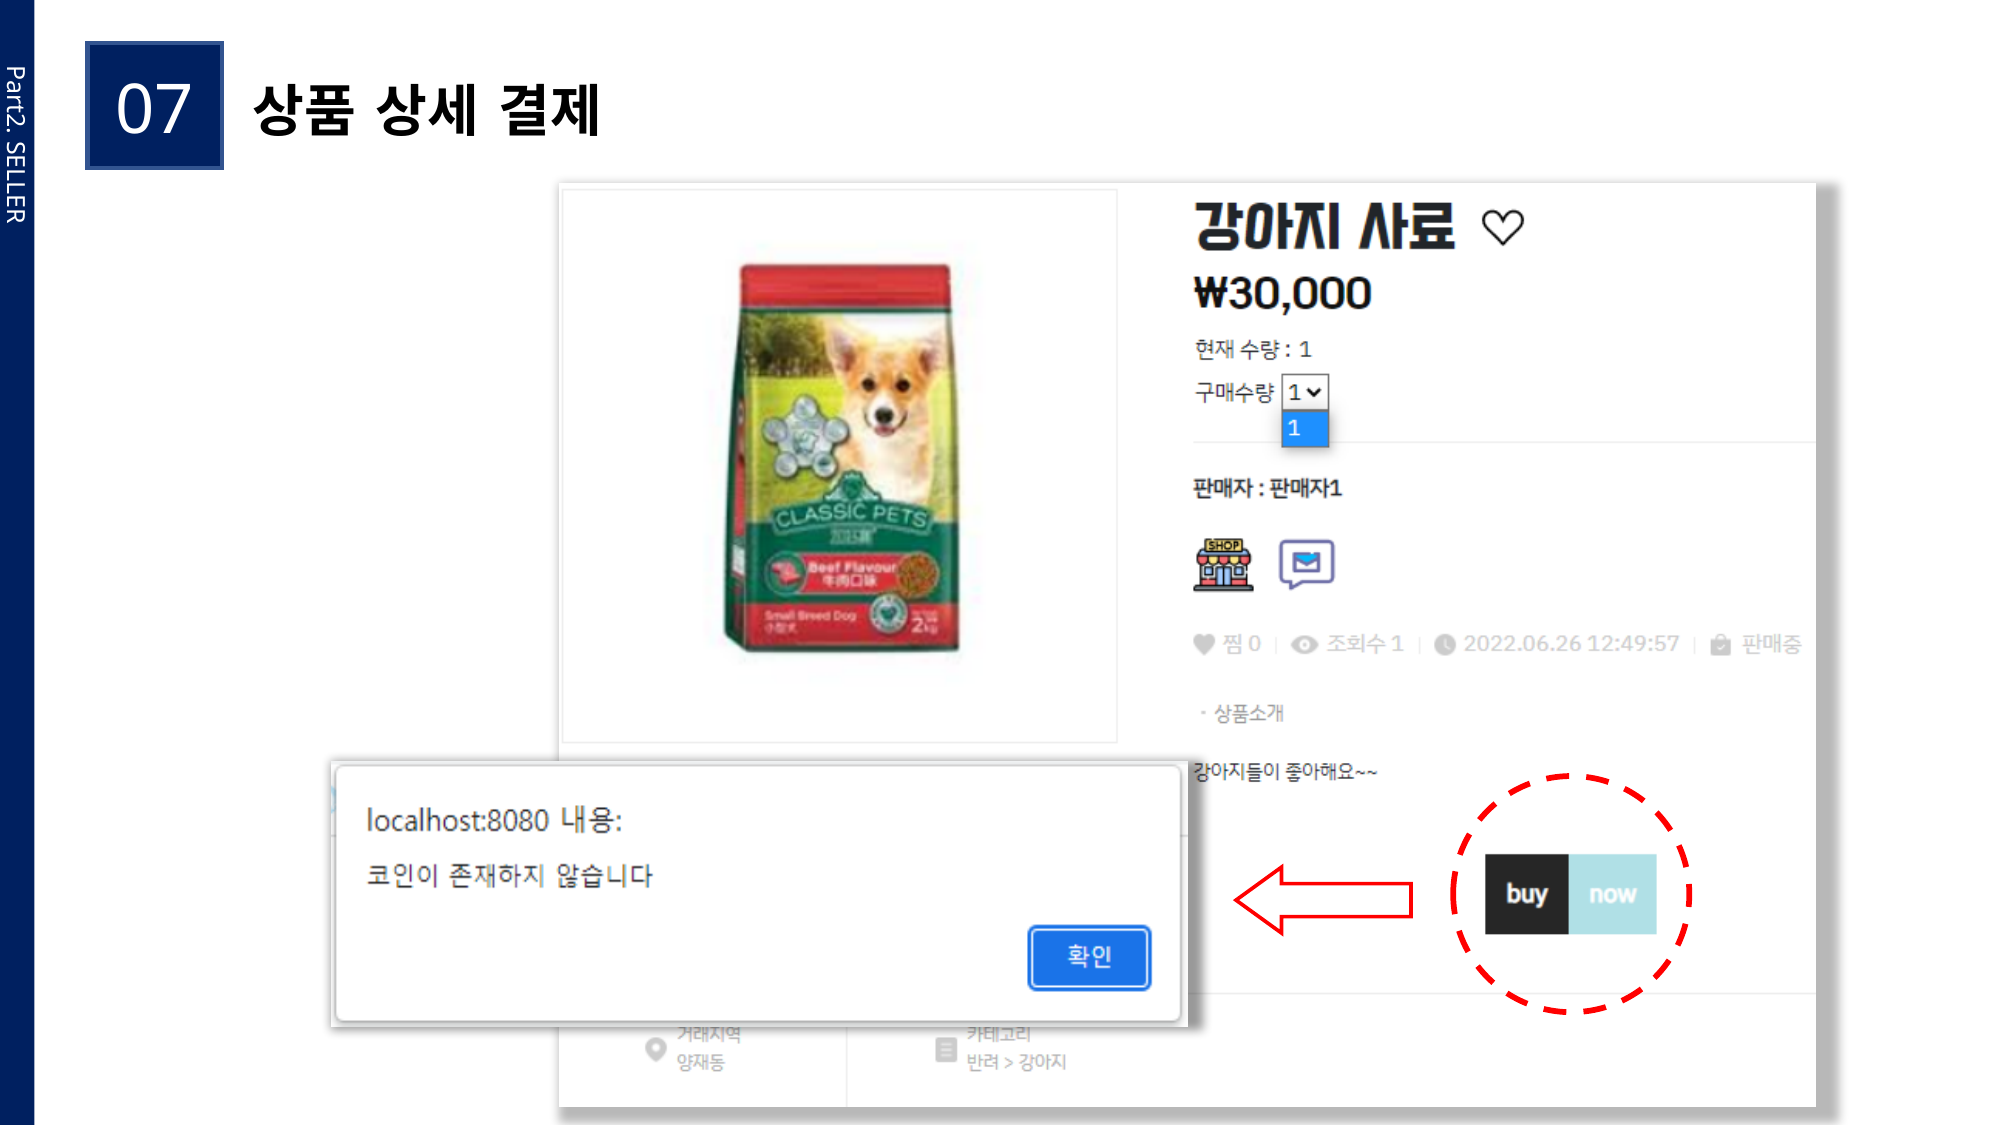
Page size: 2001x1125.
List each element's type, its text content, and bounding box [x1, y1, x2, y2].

text_box 07 [85, 41, 224, 170]
text_box Part2. SELLER [0, 0, 40, 290]
picture [330, 183, 1817, 1107]
text_box 상품 상세 결제 [237, 41, 1208, 184]
text_box [0, 290, 36, 1125]
